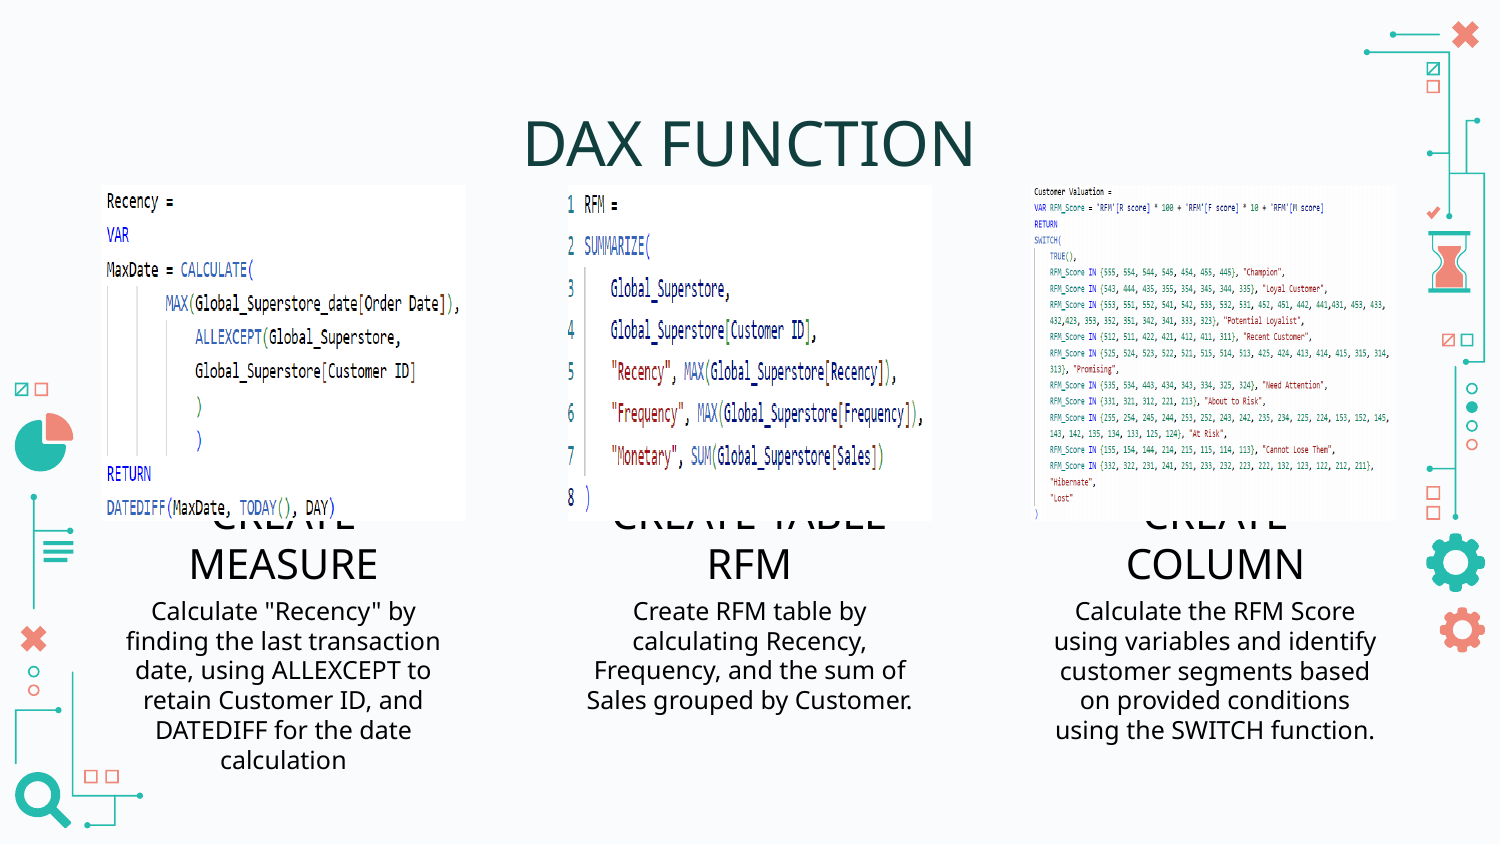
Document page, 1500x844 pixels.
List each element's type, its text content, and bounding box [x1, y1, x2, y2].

picture [1031, 185, 1397, 521]
picture [567, 185, 933, 521]
text_box CREATE MEASURE [101, 529, 466, 579]
text_box Create RFM table by calculating Recency, Frequency, and the sum of Sales grouped by Customer. [567, 579, 933, 810]
text_box Calculate "Recency" by finding the last transaction date, using ALLEXCEPT to retain Customer ID, and DATEDIFF for the date calculation [101, 579, 466, 810]
picture [101, 185, 466, 522]
text_box CREATE COLUMN [1033, 528, 1399, 603]
title DAX FUNCTION [116, 88, 1383, 186]
text_box Calculate the RFM Score using variables and identify customer segments based on provided conditions using the SWITCH function. [1033, 580, 1398, 790]
text_box CREATE TABLE RFM [567, 529, 932, 579]
